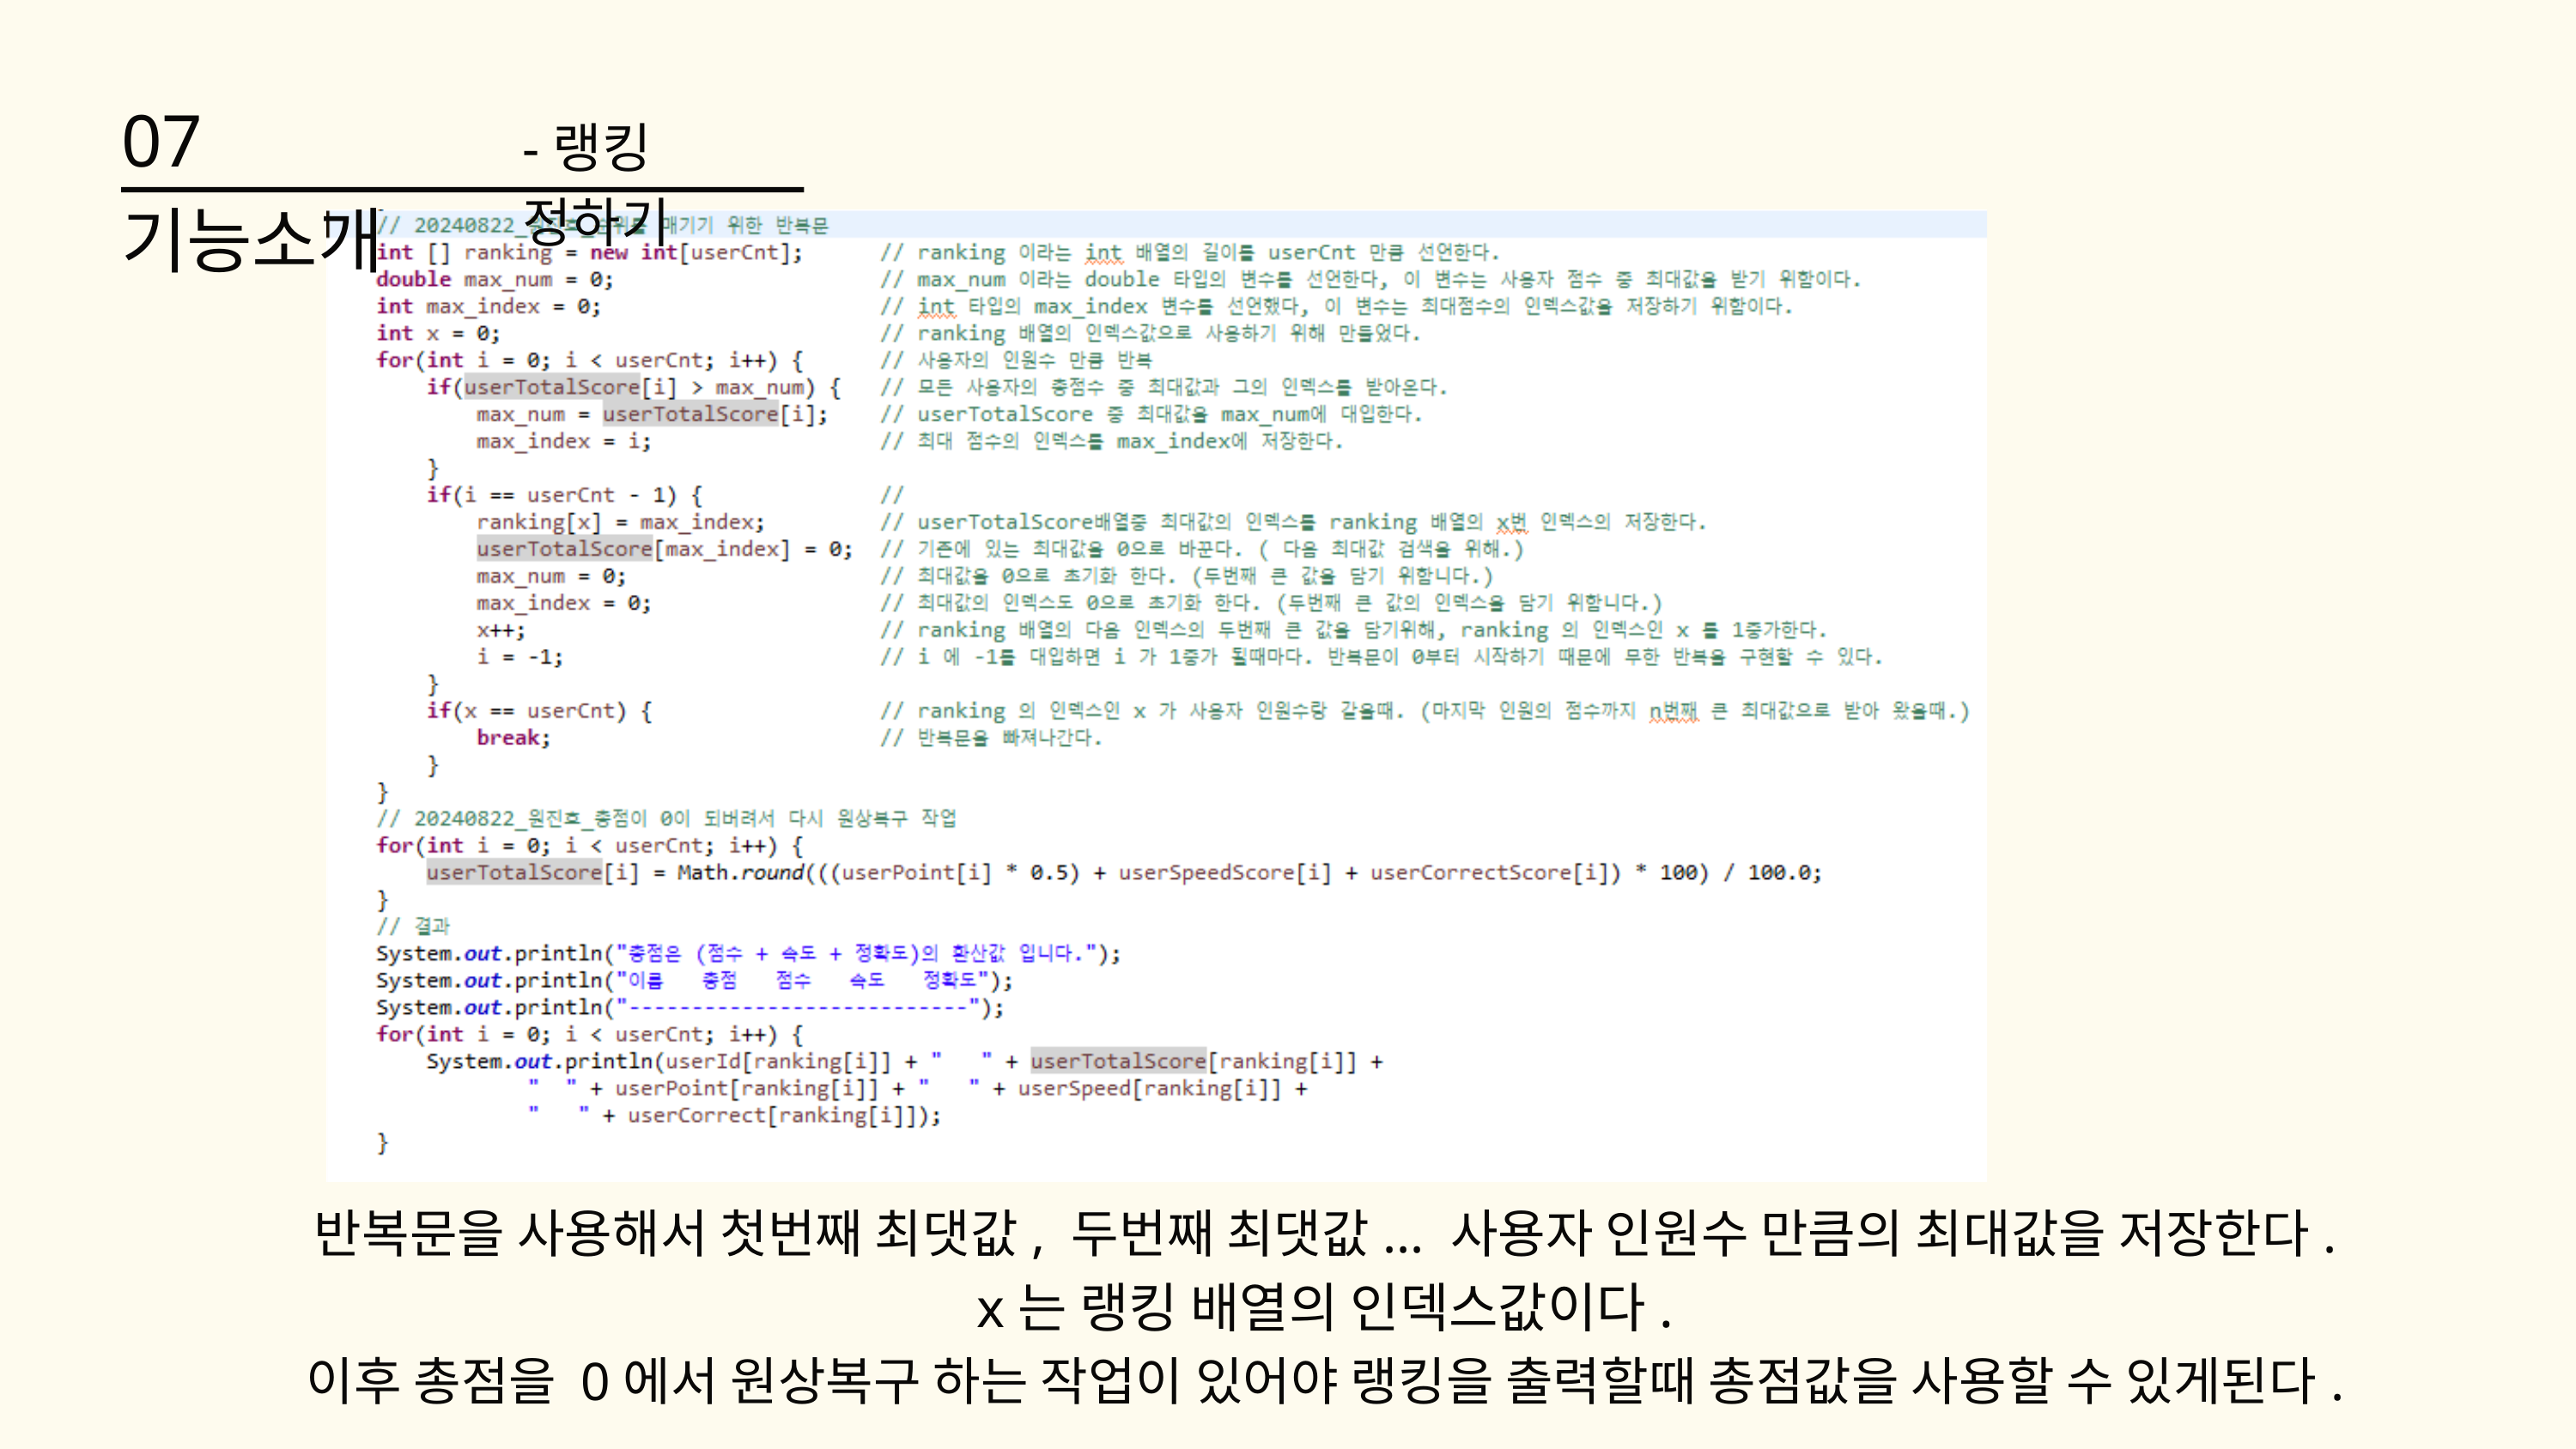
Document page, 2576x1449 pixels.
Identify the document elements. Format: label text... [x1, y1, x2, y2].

text_box 반복문을 사용해서 첫번째 최댓값, 두번째 최댓값... 사용자 인원수 만큼의 최대값을 저장한다. x는 랭킹 배열의 인덱스값이다. 이후 총점을 0에서 원상복구 하는 작업이 있어야 랭킹을 출력할때 총점값을 사용할 수 있게된다. [144, 1191, 2506, 1411]
text_box -랭킹 정하기 [522, 103, 805, 254]
text_box [325, 209, 1988, 1182]
text_box 07 기능소개 [121, 81, 489, 282]
